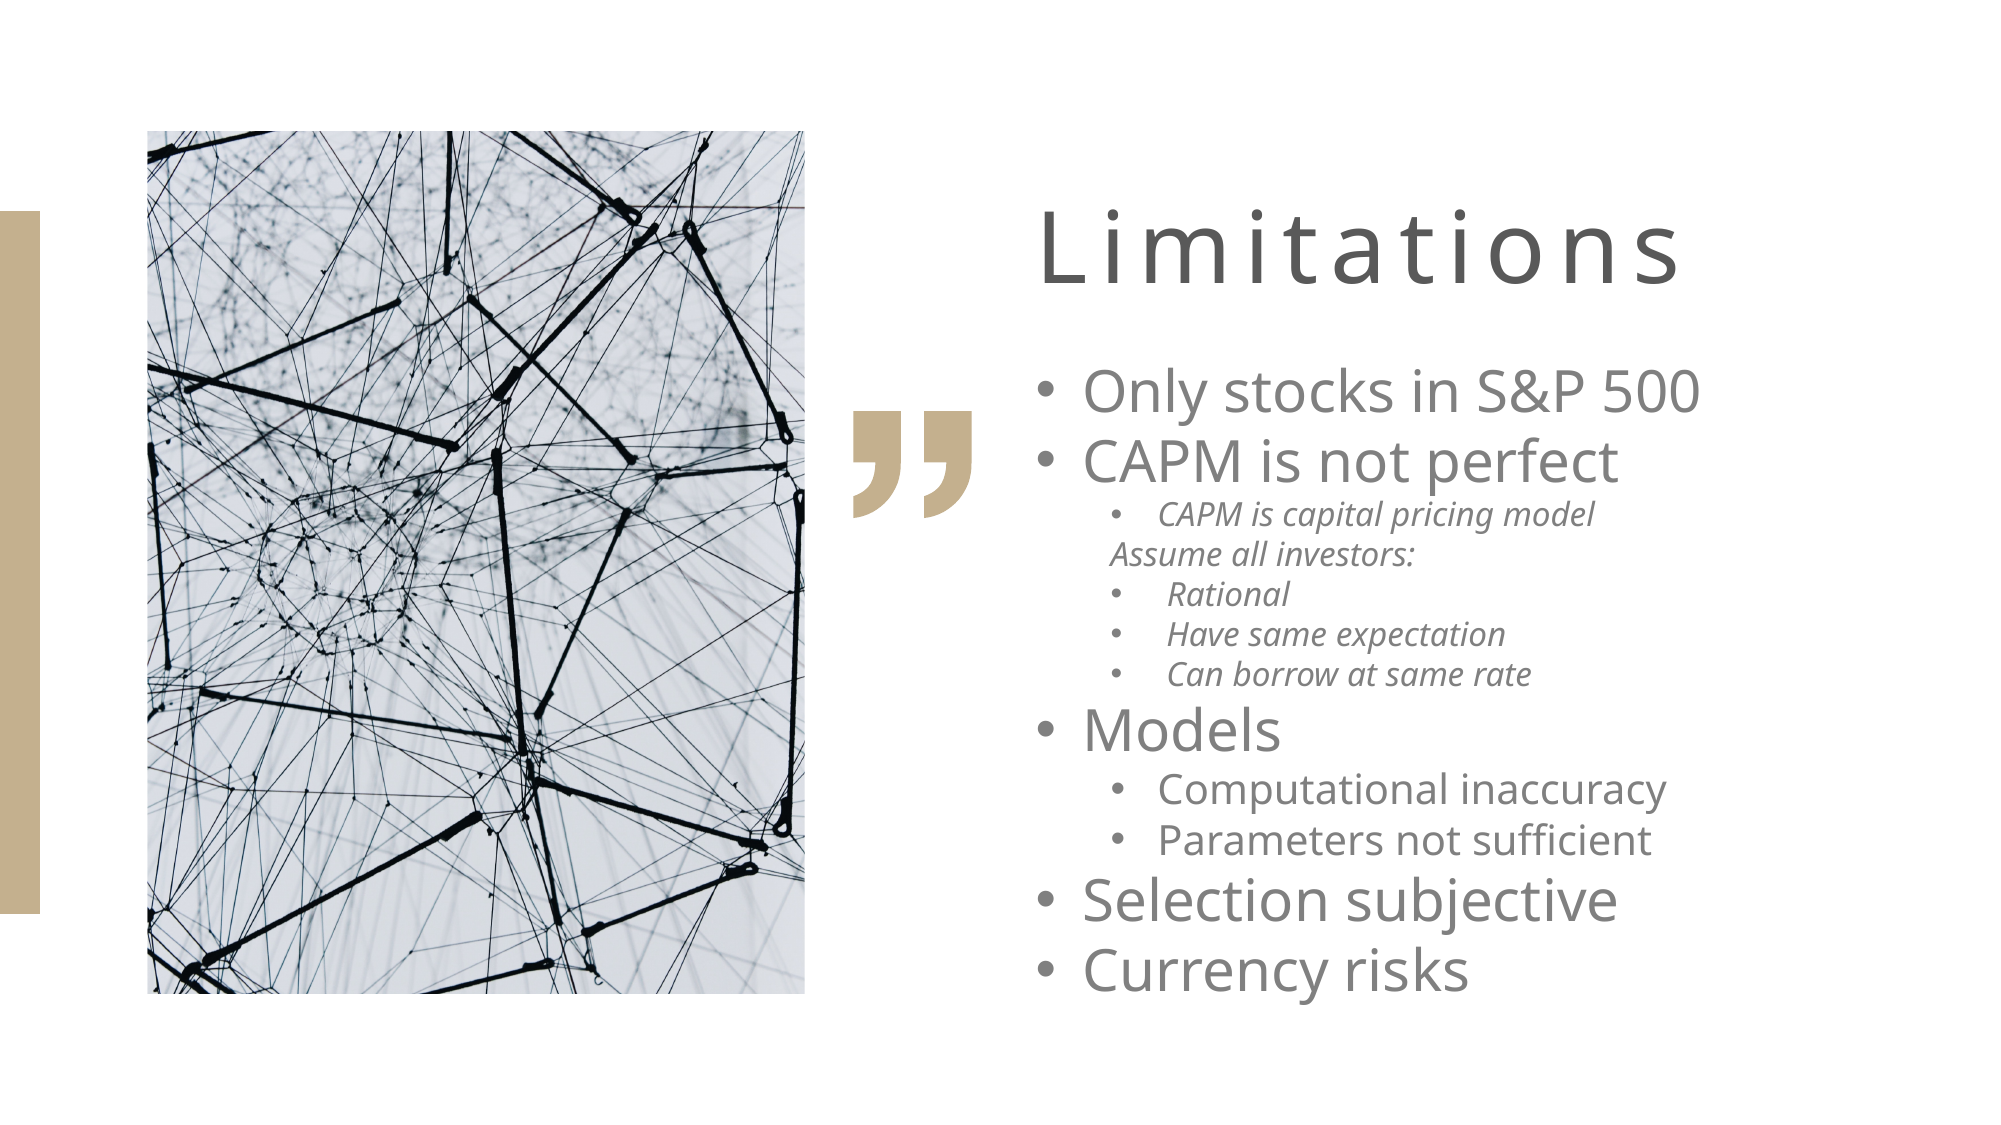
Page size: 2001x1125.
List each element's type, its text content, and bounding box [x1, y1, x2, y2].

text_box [908, 411, 972, 518]
text_box Only stocks in S&P 500 CAPM is not perfect CAPM is capital pricing model Assume all investors: Rational Have same expectation Can borrow at same rate Models Computational inaccuracy Parameters not sufficient Selection subjective Currency risks [1020, 346, 1768, 1115]
picture [44, 131, 908, 993]
text_box Limitations [1020, 175, 1786, 311]
text_box [0, 210, 41, 915]
